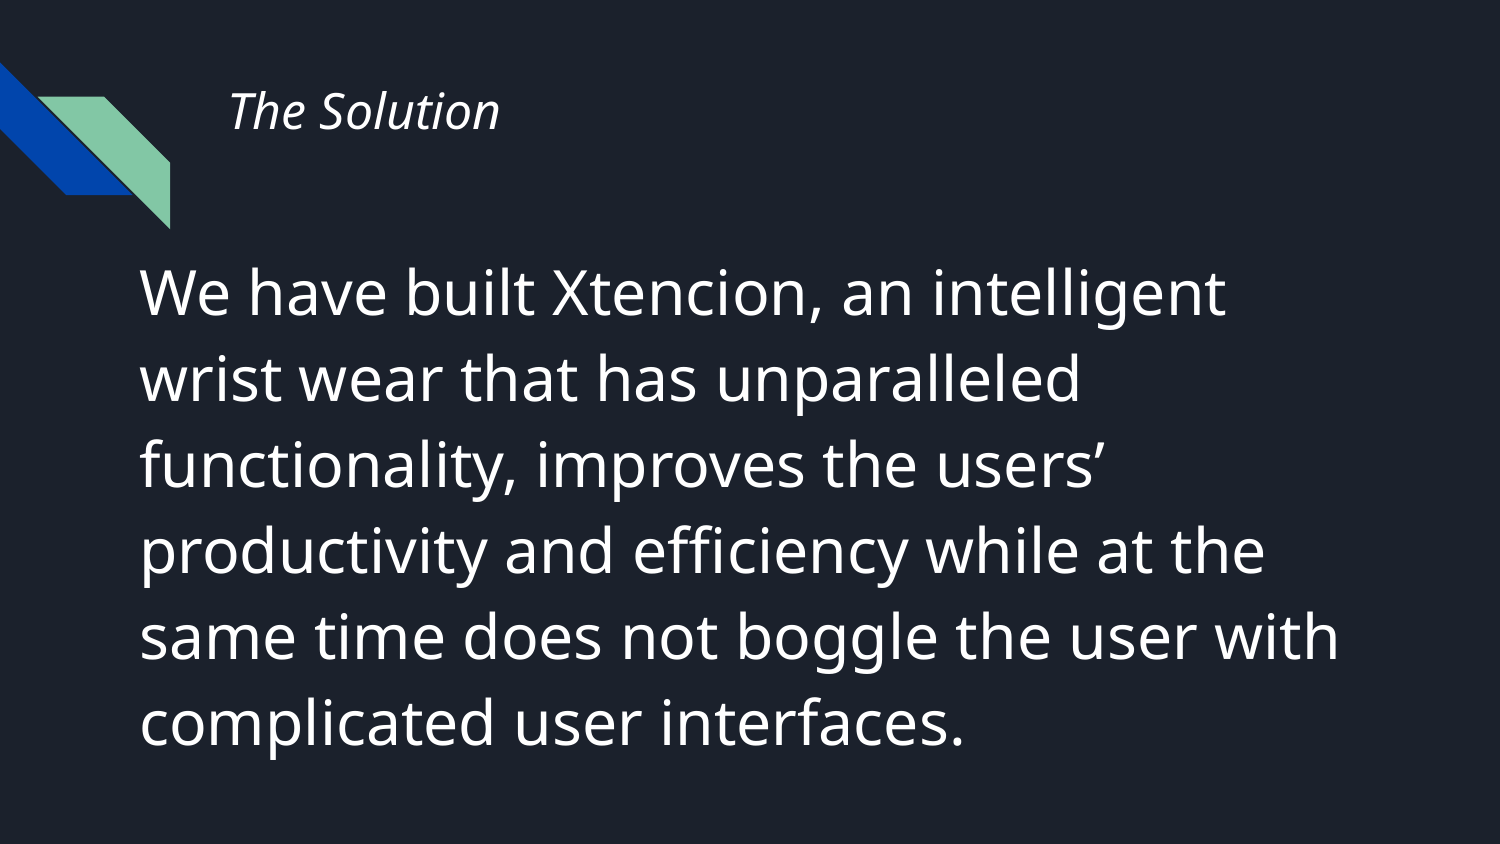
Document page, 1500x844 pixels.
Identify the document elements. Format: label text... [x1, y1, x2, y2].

list We have built Xtencion, an intelligent wrist wear that has unparalleled functionality, improves the users’ productivity and efficiency while at the same time does not boggle the user with complicated user interfaces. [124, 226, 1368, 802]
title The Solution [212, 64, 1368, 215]
